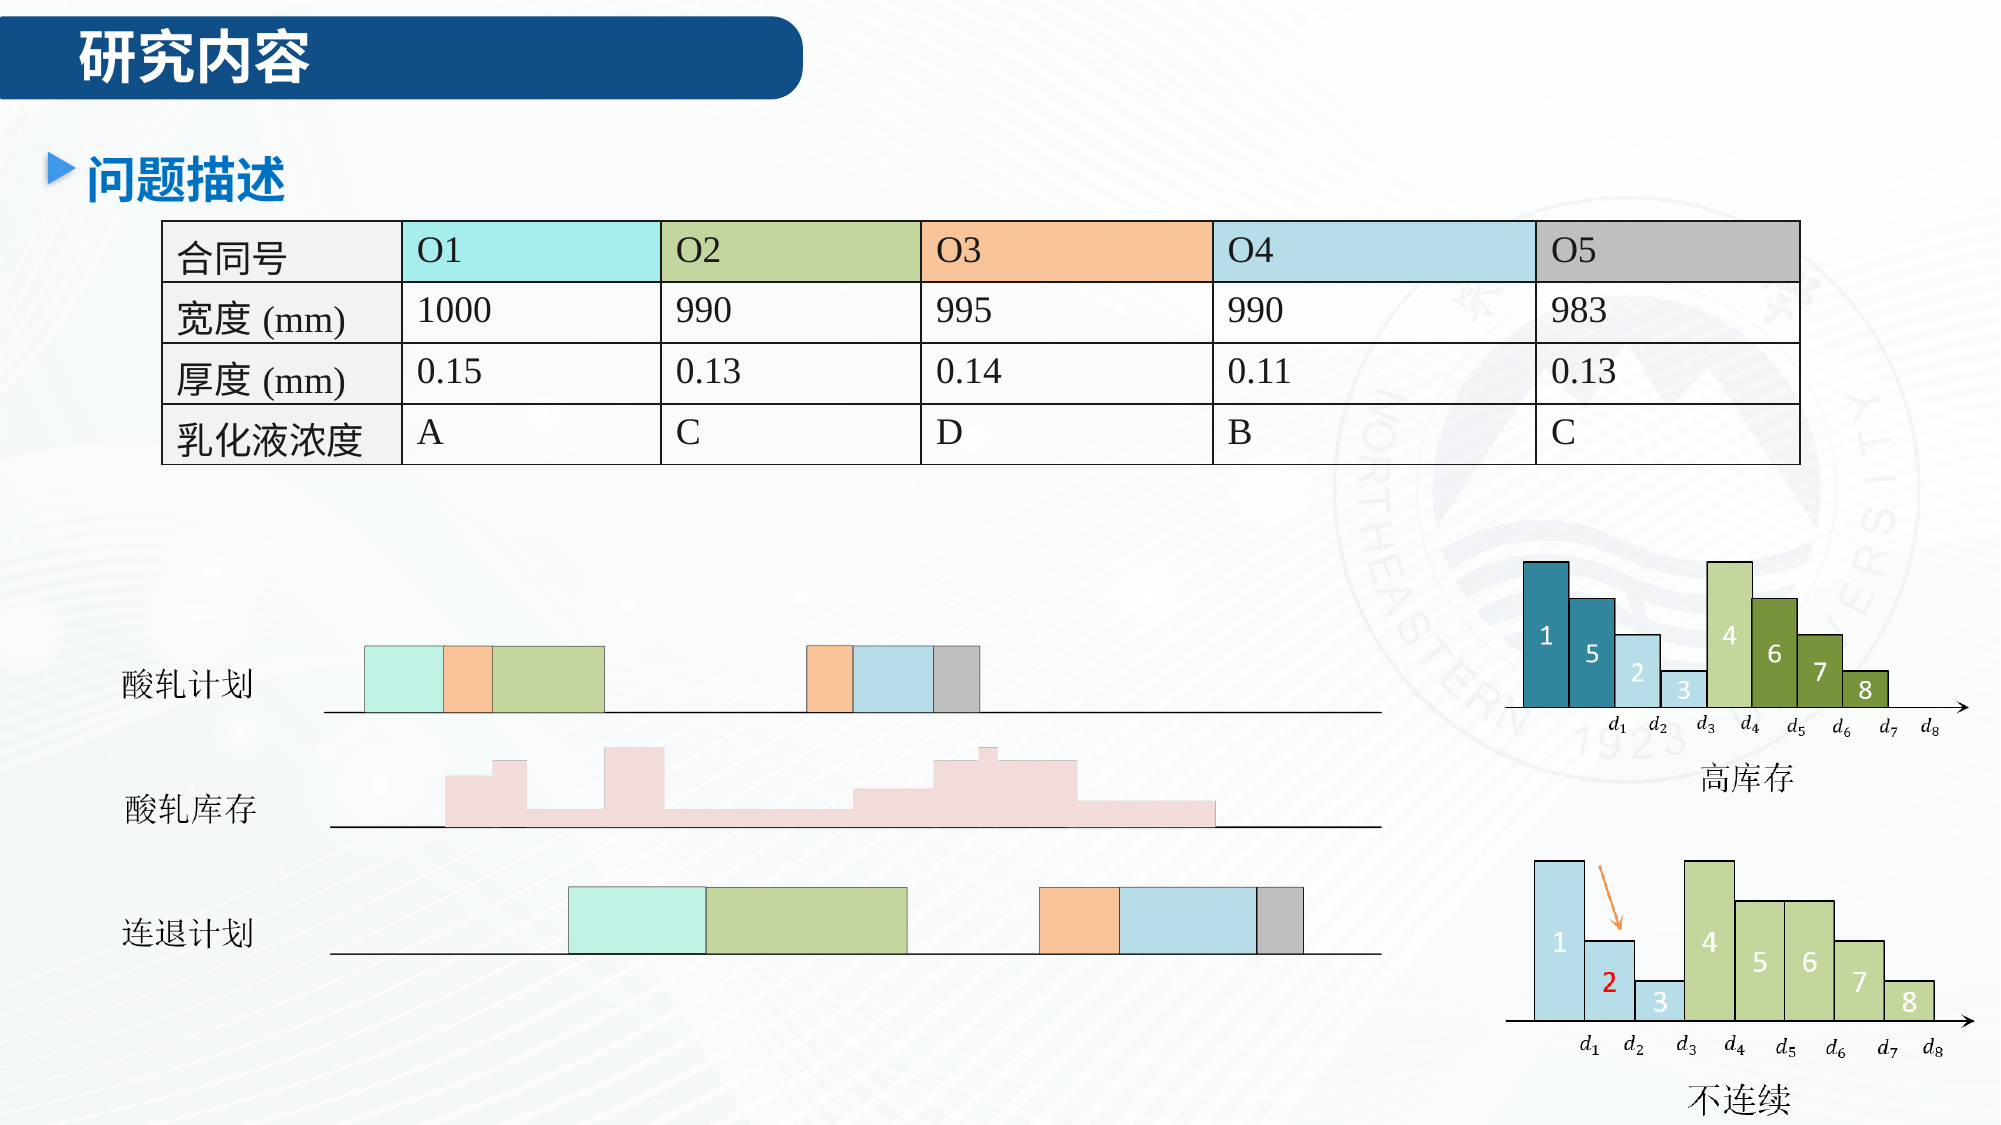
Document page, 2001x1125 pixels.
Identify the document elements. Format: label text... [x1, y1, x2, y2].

table_cell C [1537, 405, 1799, 464]
table_cell 0.13 [662, 344, 920, 403]
table_header 合同号 [163, 222, 401, 281]
table_header O1 [403, 222, 660, 281]
table_cell 995 [922, 283, 1212, 342]
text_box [47, 110, 1026, 207]
table_cell 990 [662, 283, 920, 342]
table_header O3 [922, 222, 1212, 281]
table_header O2 [662, 222, 920, 281]
table_cell 983 [1537, 283, 1799, 342]
table_header O4 [1214, 222, 1535, 281]
table_cell B [1214, 405, 1535, 464]
table_cell A [403, 405, 660, 464]
table_header O5 [1537, 222, 1799, 281]
table_cell 0.15 [403, 344, 660, 403]
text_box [1, 12, 853, 99]
table_cell C [662, 405, 920, 464]
table_cell D [922, 405, 1212, 464]
table_cell 乳化液浓度 [163, 405, 401, 464]
table_cell 厚度(mm) [163, 344, 401, 403]
picture [1505, 560, 1982, 817]
table_cell 990 [1214, 283, 1535, 342]
table_cell 1000 [403, 283, 660, 342]
table_cell 0.13 [1537, 344, 1799, 403]
picture [18, 607, 1419, 1015]
picture [1505, 859, 2000, 1125]
table_cell 宽度(mm) [163, 283, 401, 342]
table_cell 0.14 [922, 344, 1212, 403]
table_cell 0.11 [1214, 344, 1535, 403]
